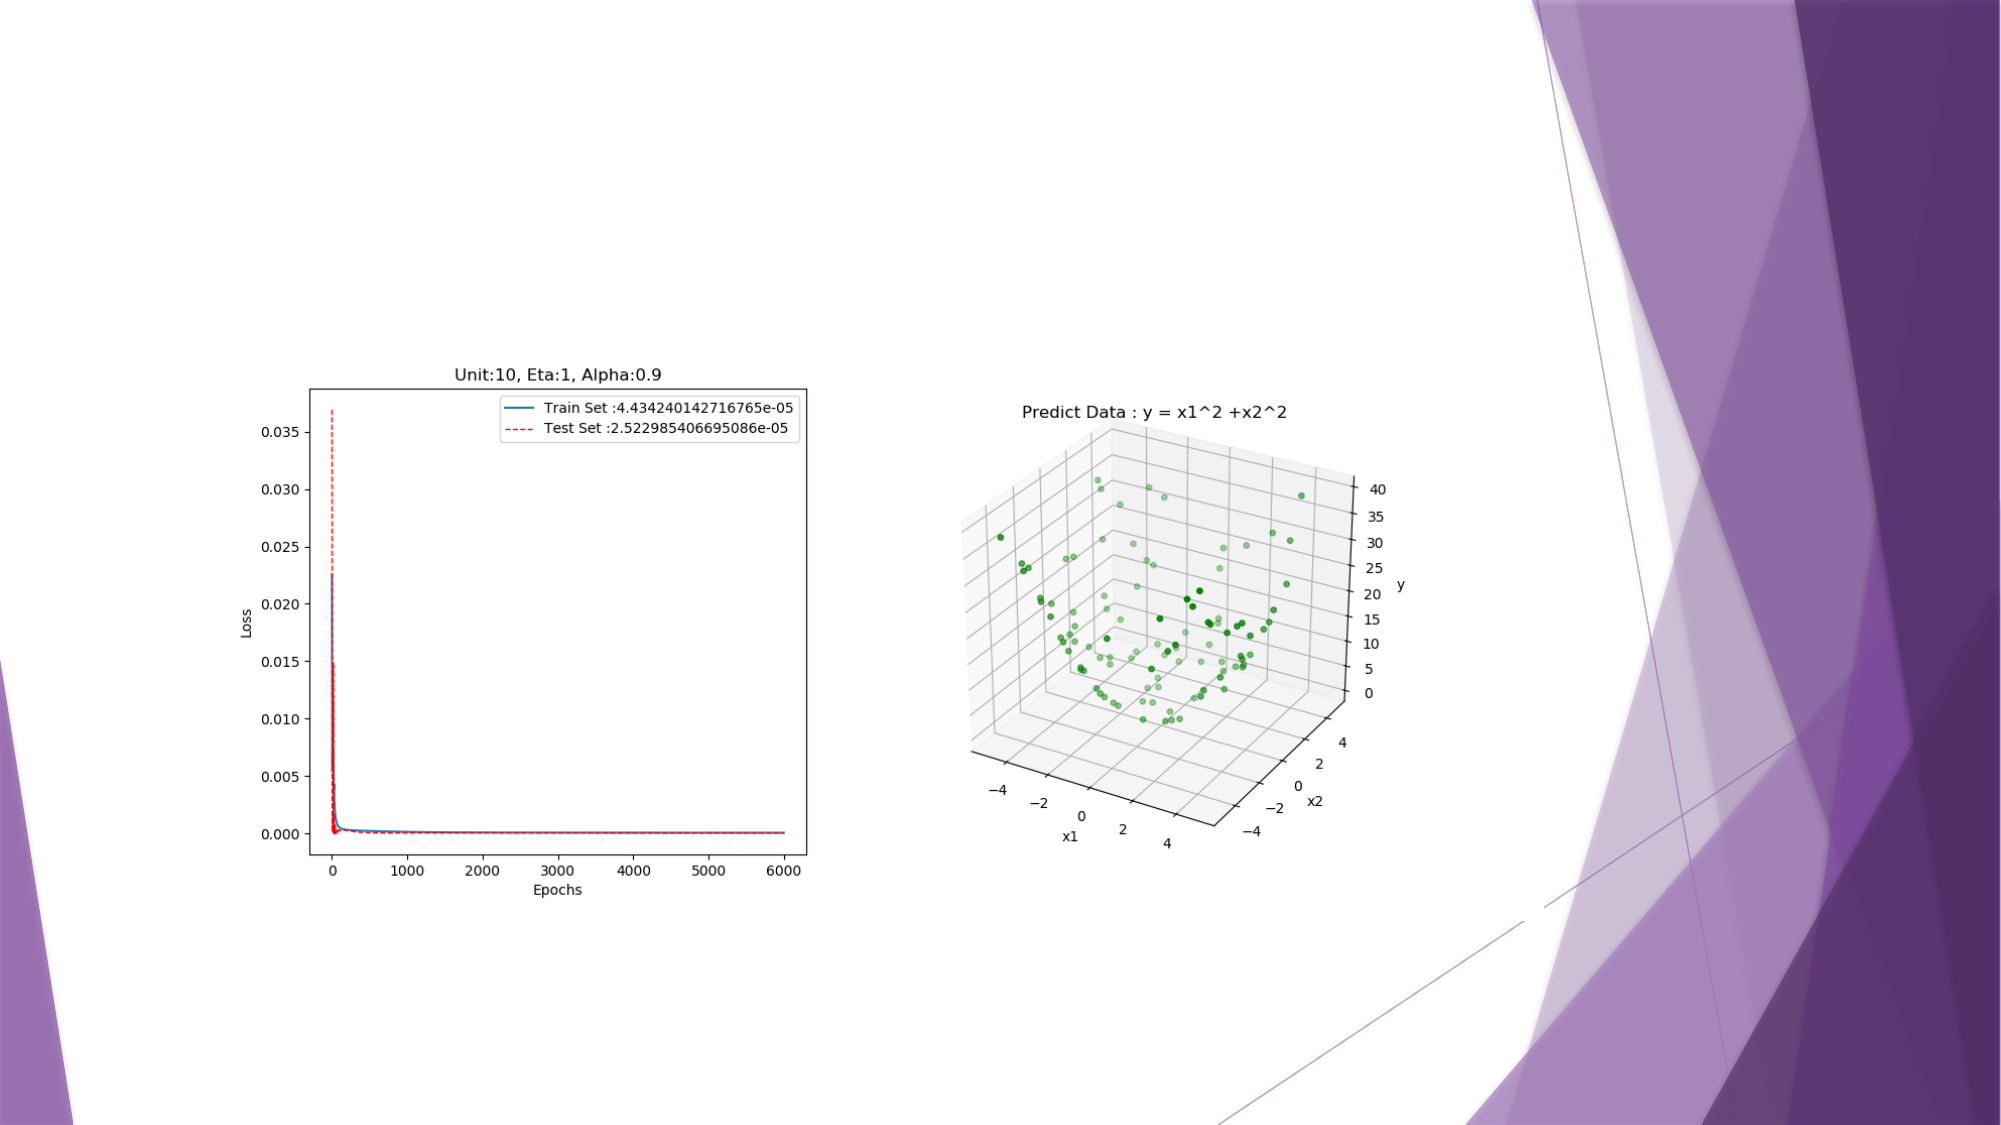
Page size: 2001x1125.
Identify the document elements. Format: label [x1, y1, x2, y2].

list [133, 316, 1545, 922]
